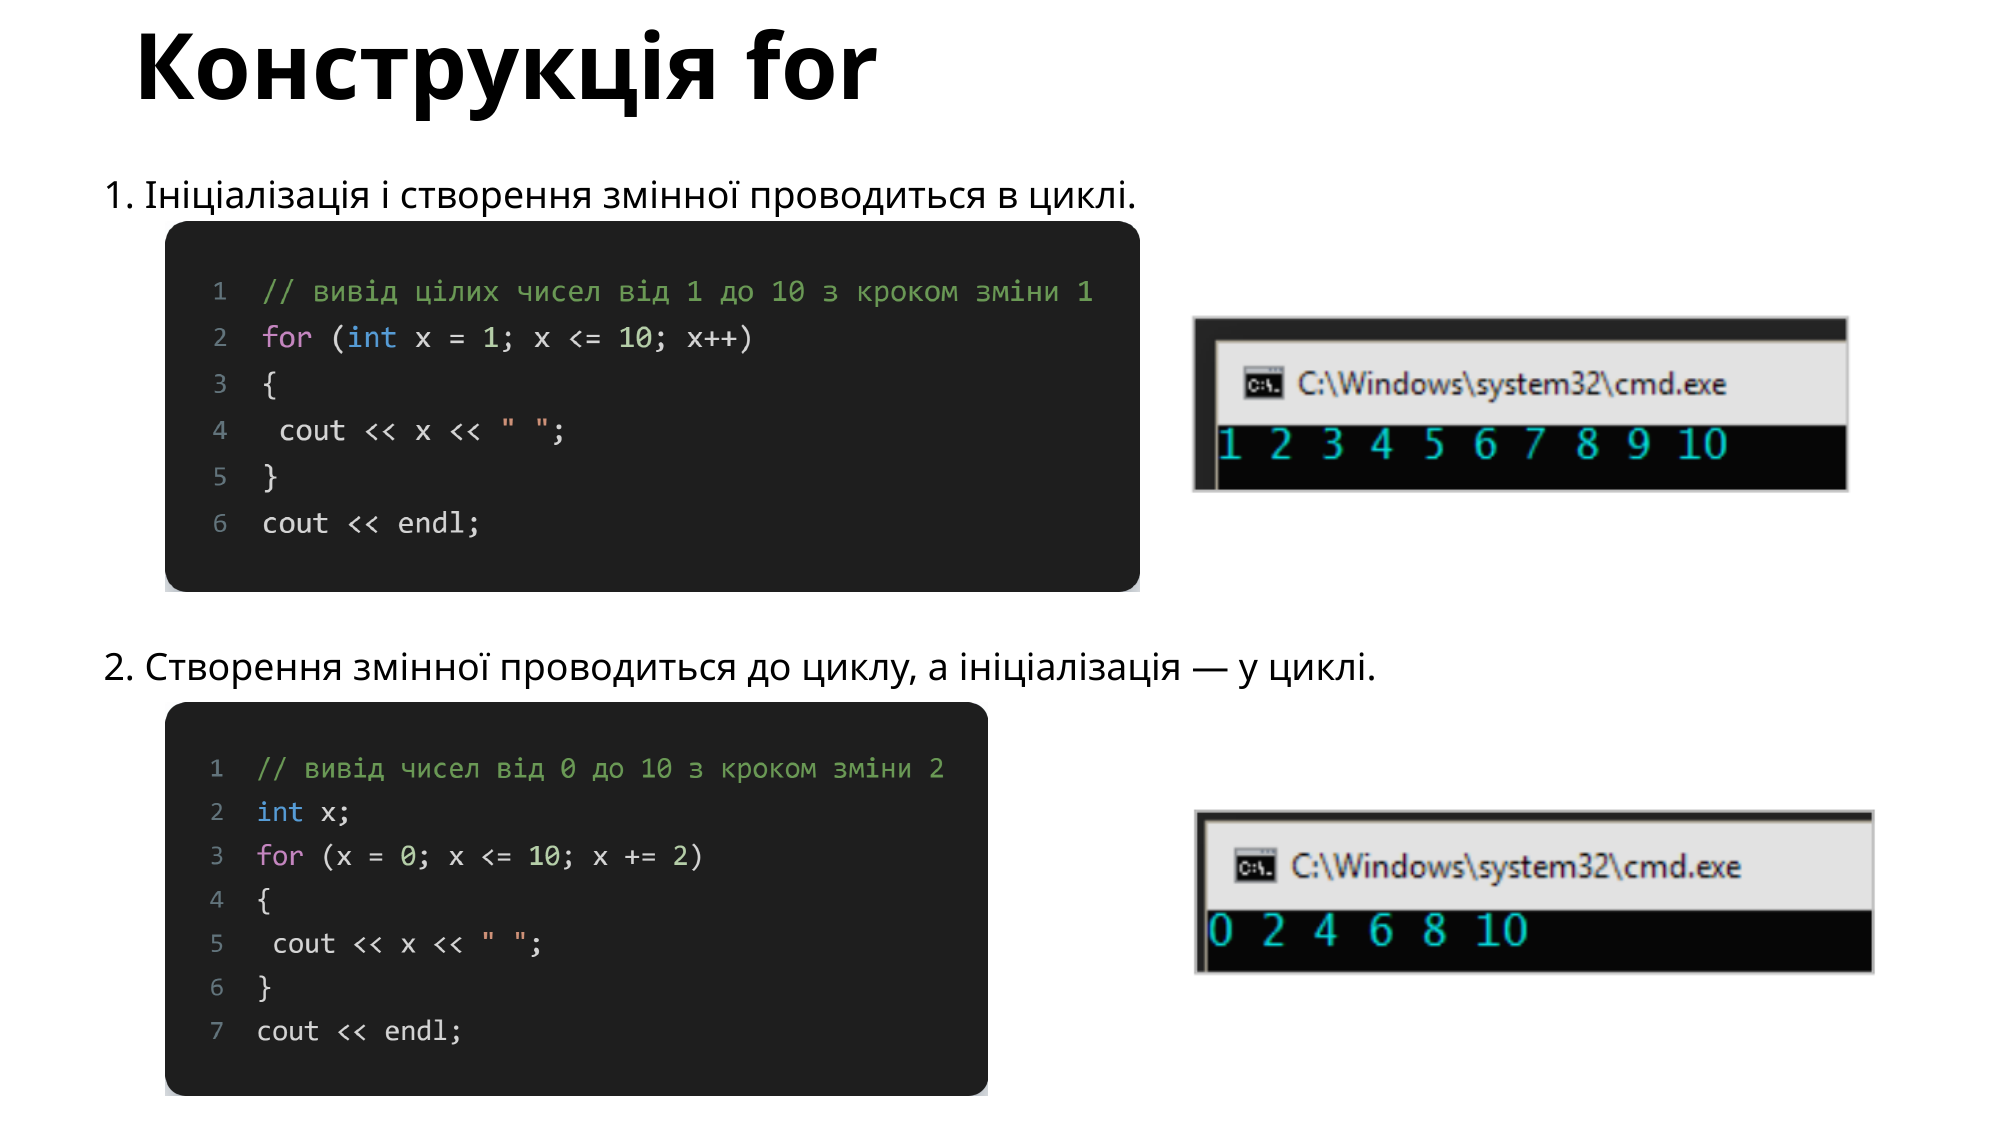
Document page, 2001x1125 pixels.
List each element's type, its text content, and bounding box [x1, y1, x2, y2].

list 1. Ініціалізація і створення змінної проводиться в циклі. 2. Створення змінної проводиться до циклу, а ініціалізація — у циклі. [0, 140, 2000, 1125]
picture [165, 702, 988, 1096]
picture [1185, 802, 1886, 985]
title Конструкція for [0, 0, 2000, 140]
picture [1185, 308, 1863, 504]
picture [165, 221, 1140, 592]
